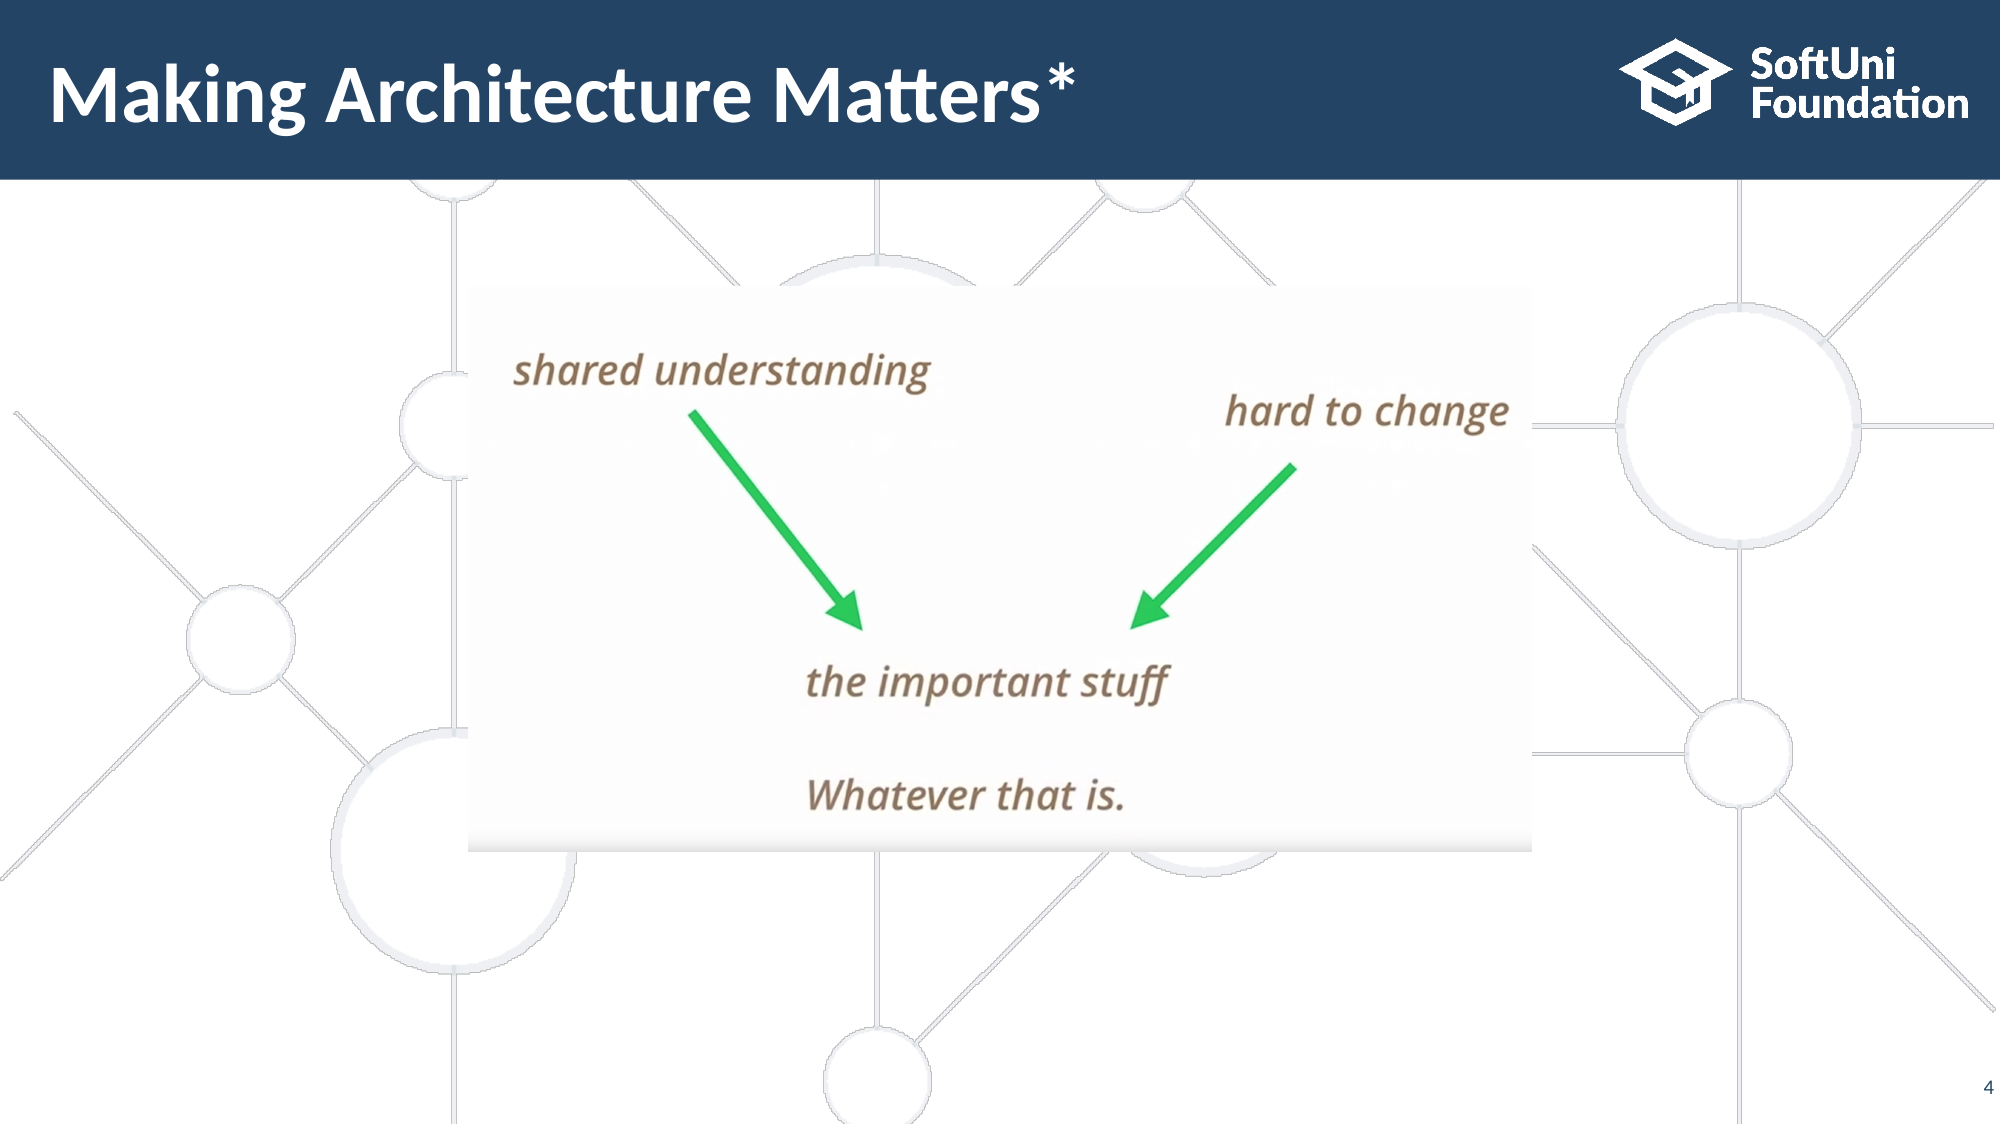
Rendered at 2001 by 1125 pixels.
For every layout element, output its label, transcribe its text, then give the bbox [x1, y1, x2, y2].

slide_number ‹#› [1929, 1070, 2000, 1103]
picture [1618, 38, 1968, 126]
picture [0, 180, 2000, 1124]
title Making Architecture Matters* [31, 16, 1591, 162]
